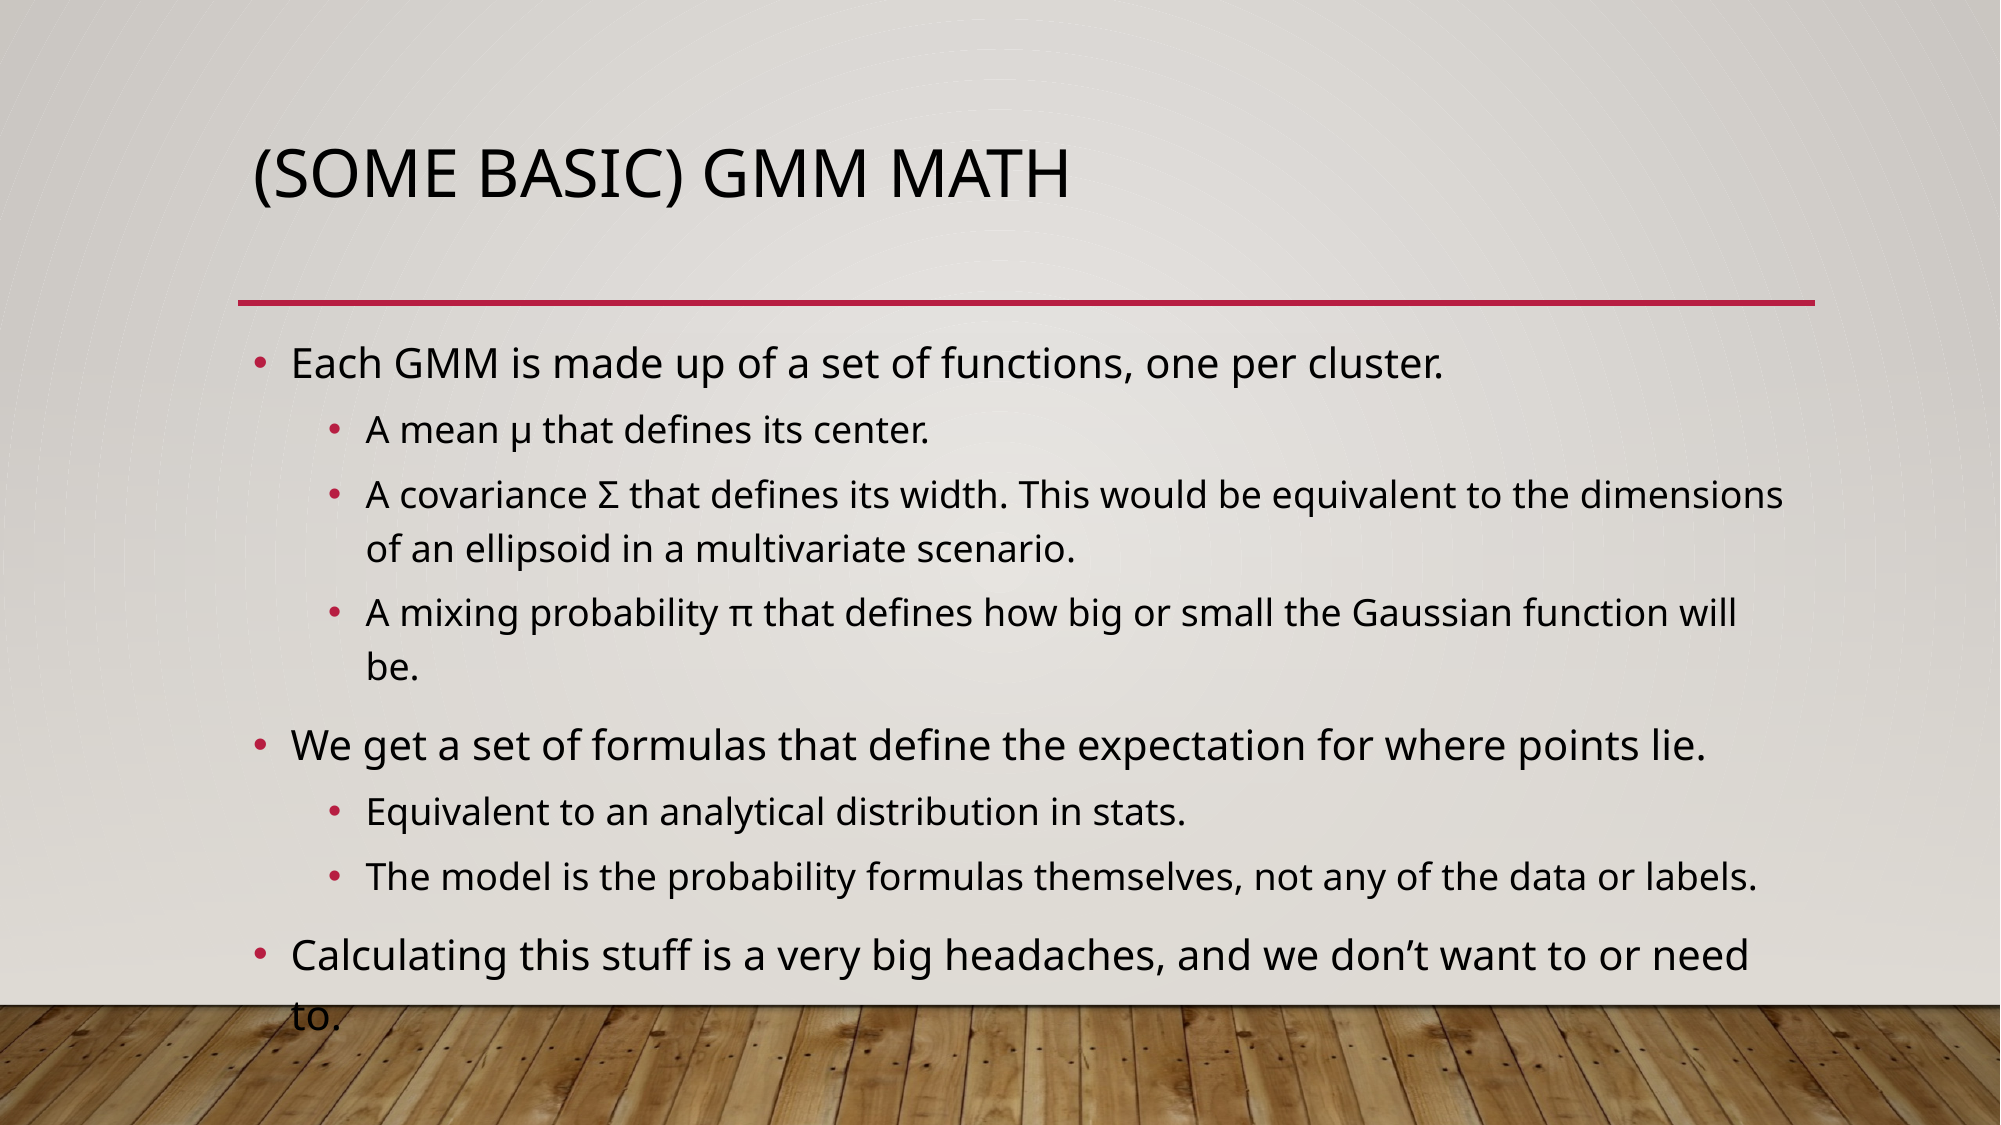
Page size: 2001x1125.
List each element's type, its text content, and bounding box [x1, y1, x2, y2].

picture [0, 1005, 2000, 1125]
title (Some Basic) GMM Math [238, 131, 1814, 305]
list Each GMM is made up of a set of functions, one per cluster. A mean μ that defines its center. A covariance Σ that defines its width. This would be equivalent to the dimensions of an ellipsoid in a multivariate scenario. A mixing probability π that defines how big or small the Gaussian function will be. We get a set of formulas that define the expectation for where points lie. Equivalent to an analytical distribution in stats. The model is the probability formulas themselves, not any of the data or labels. Calculating this stuff is a very big headaches, and we don’t want to or need to. [238, 319, 1814, 993]
